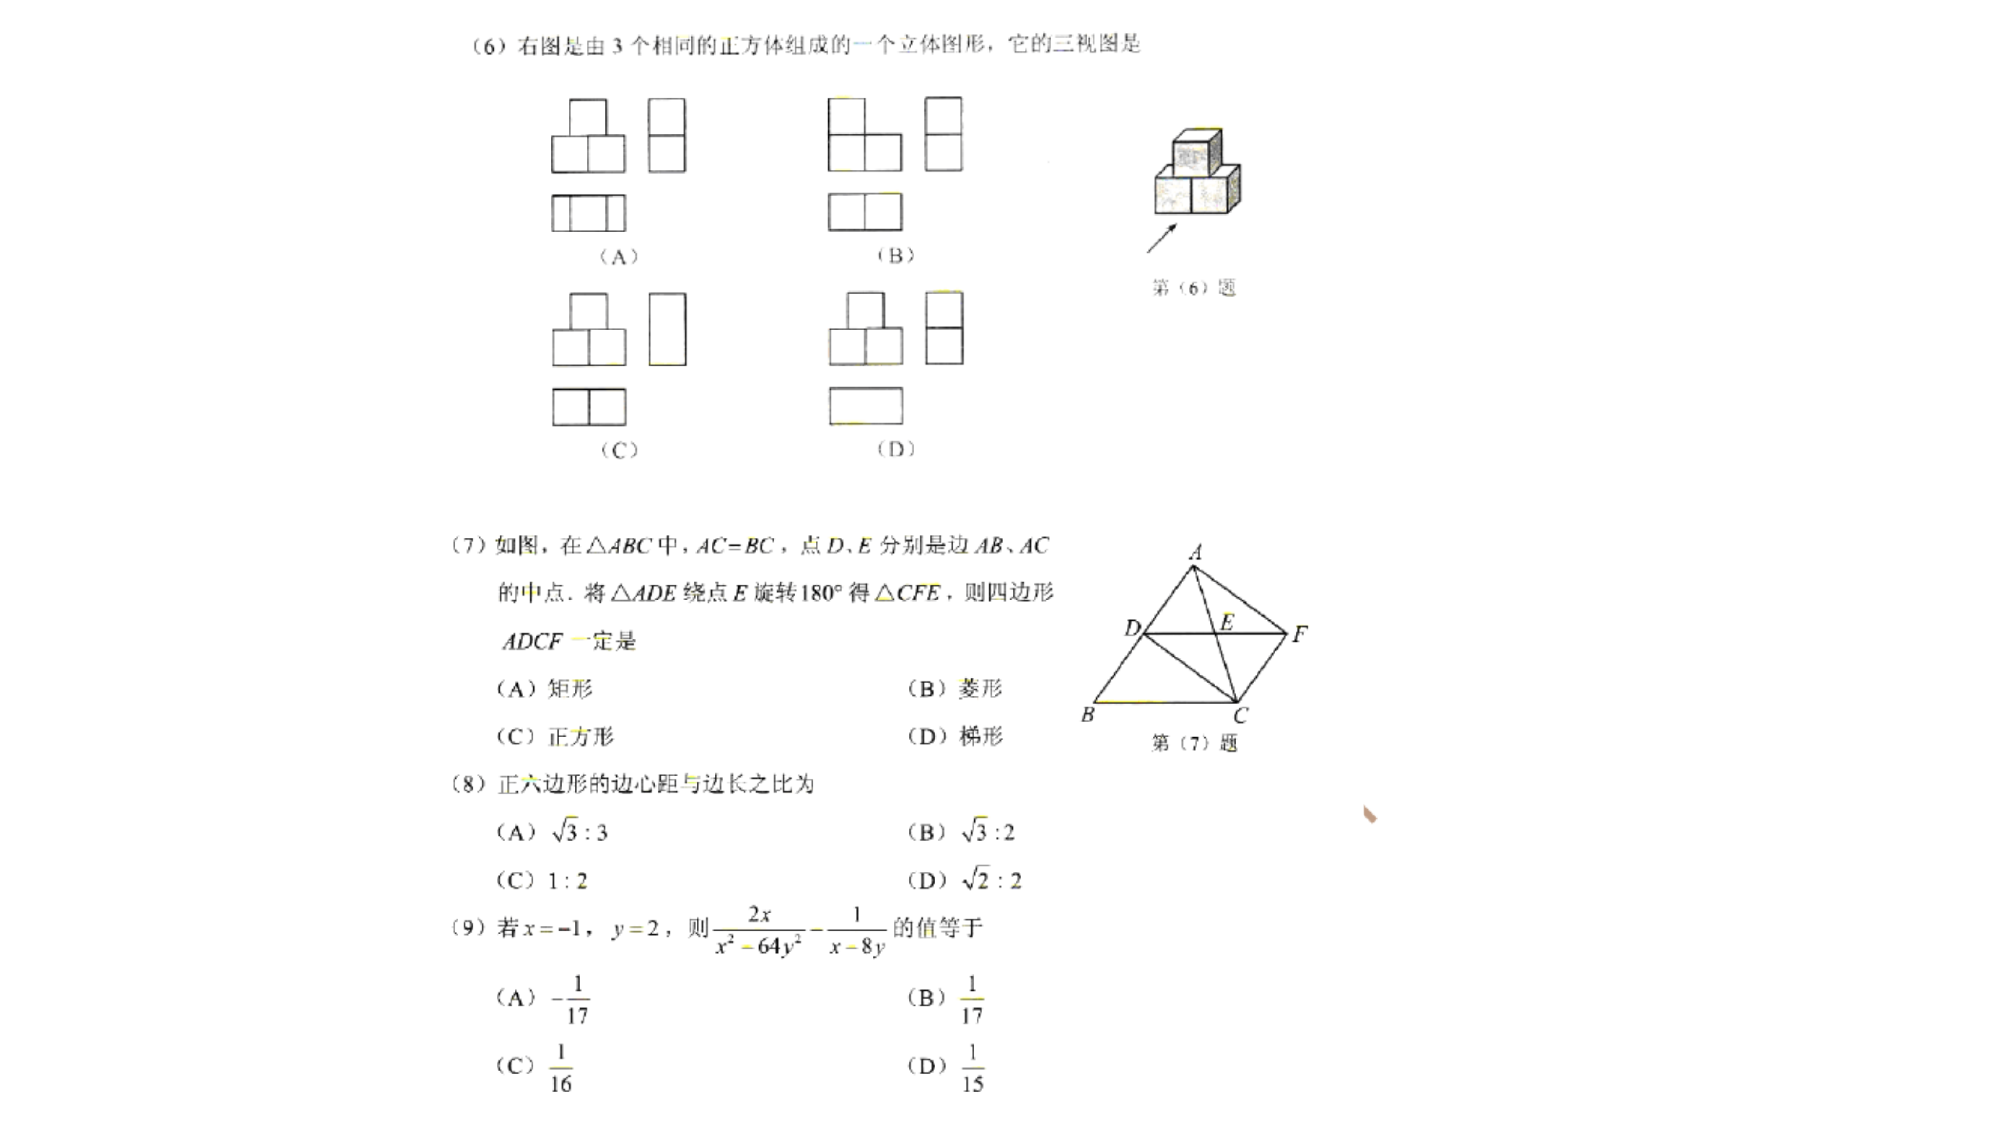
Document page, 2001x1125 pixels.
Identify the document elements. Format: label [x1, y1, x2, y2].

picture [429, 19, 1404, 1106]
